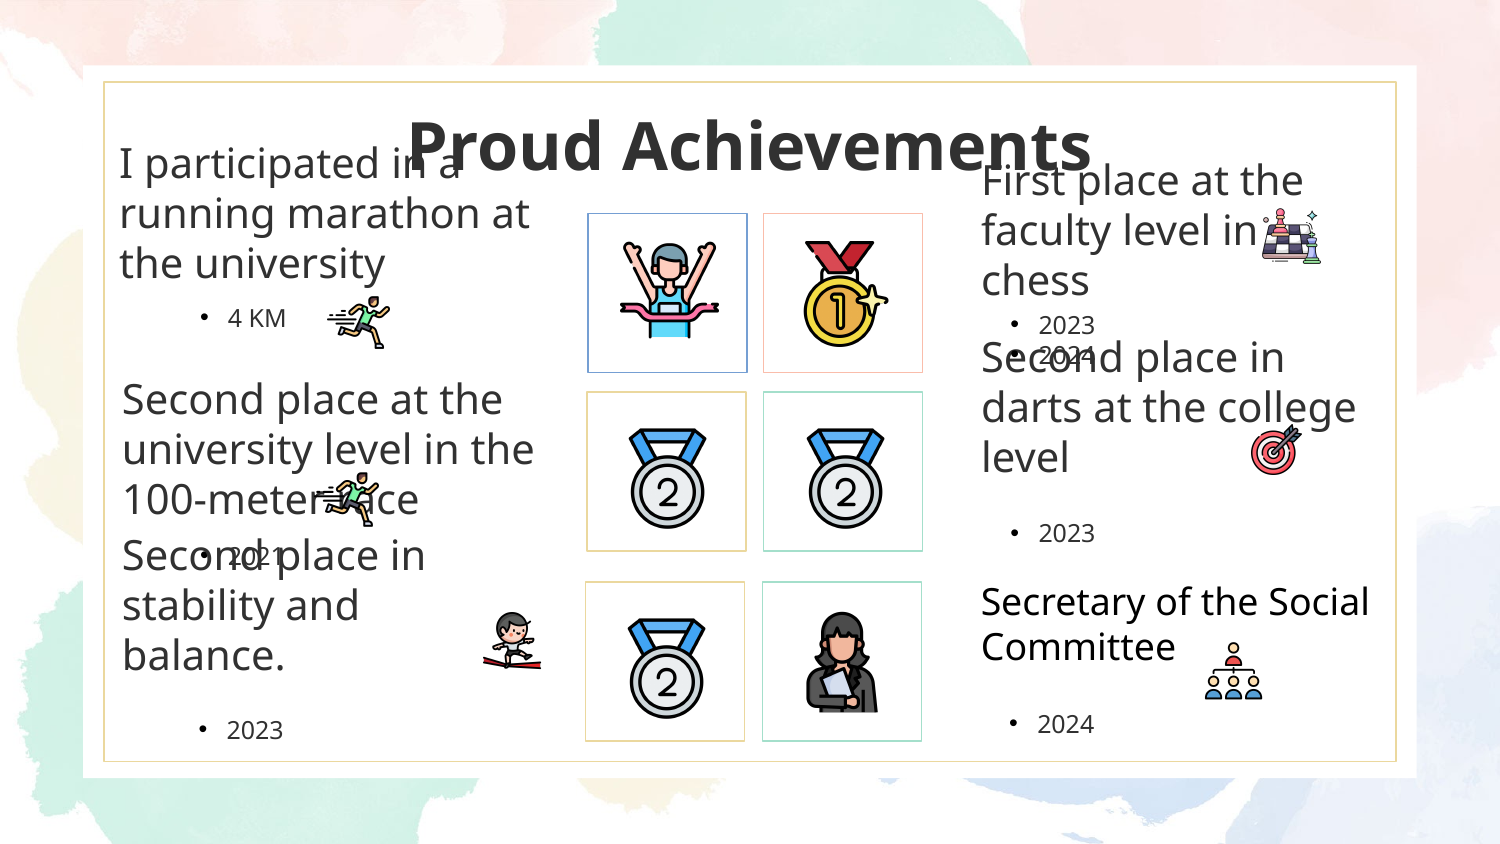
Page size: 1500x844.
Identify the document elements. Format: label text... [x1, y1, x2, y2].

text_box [763, 212, 1417, 389]
picture [0, 0, 1500, 844]
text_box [106, 391, 747, 582]
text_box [103, 213, 748, 382]
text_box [106, 581, 745, 794]
title Proud Achievements [118, 88, 1382, 183]
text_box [762, 581, 1415, 788]
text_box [763, 396, 1417, 582]
